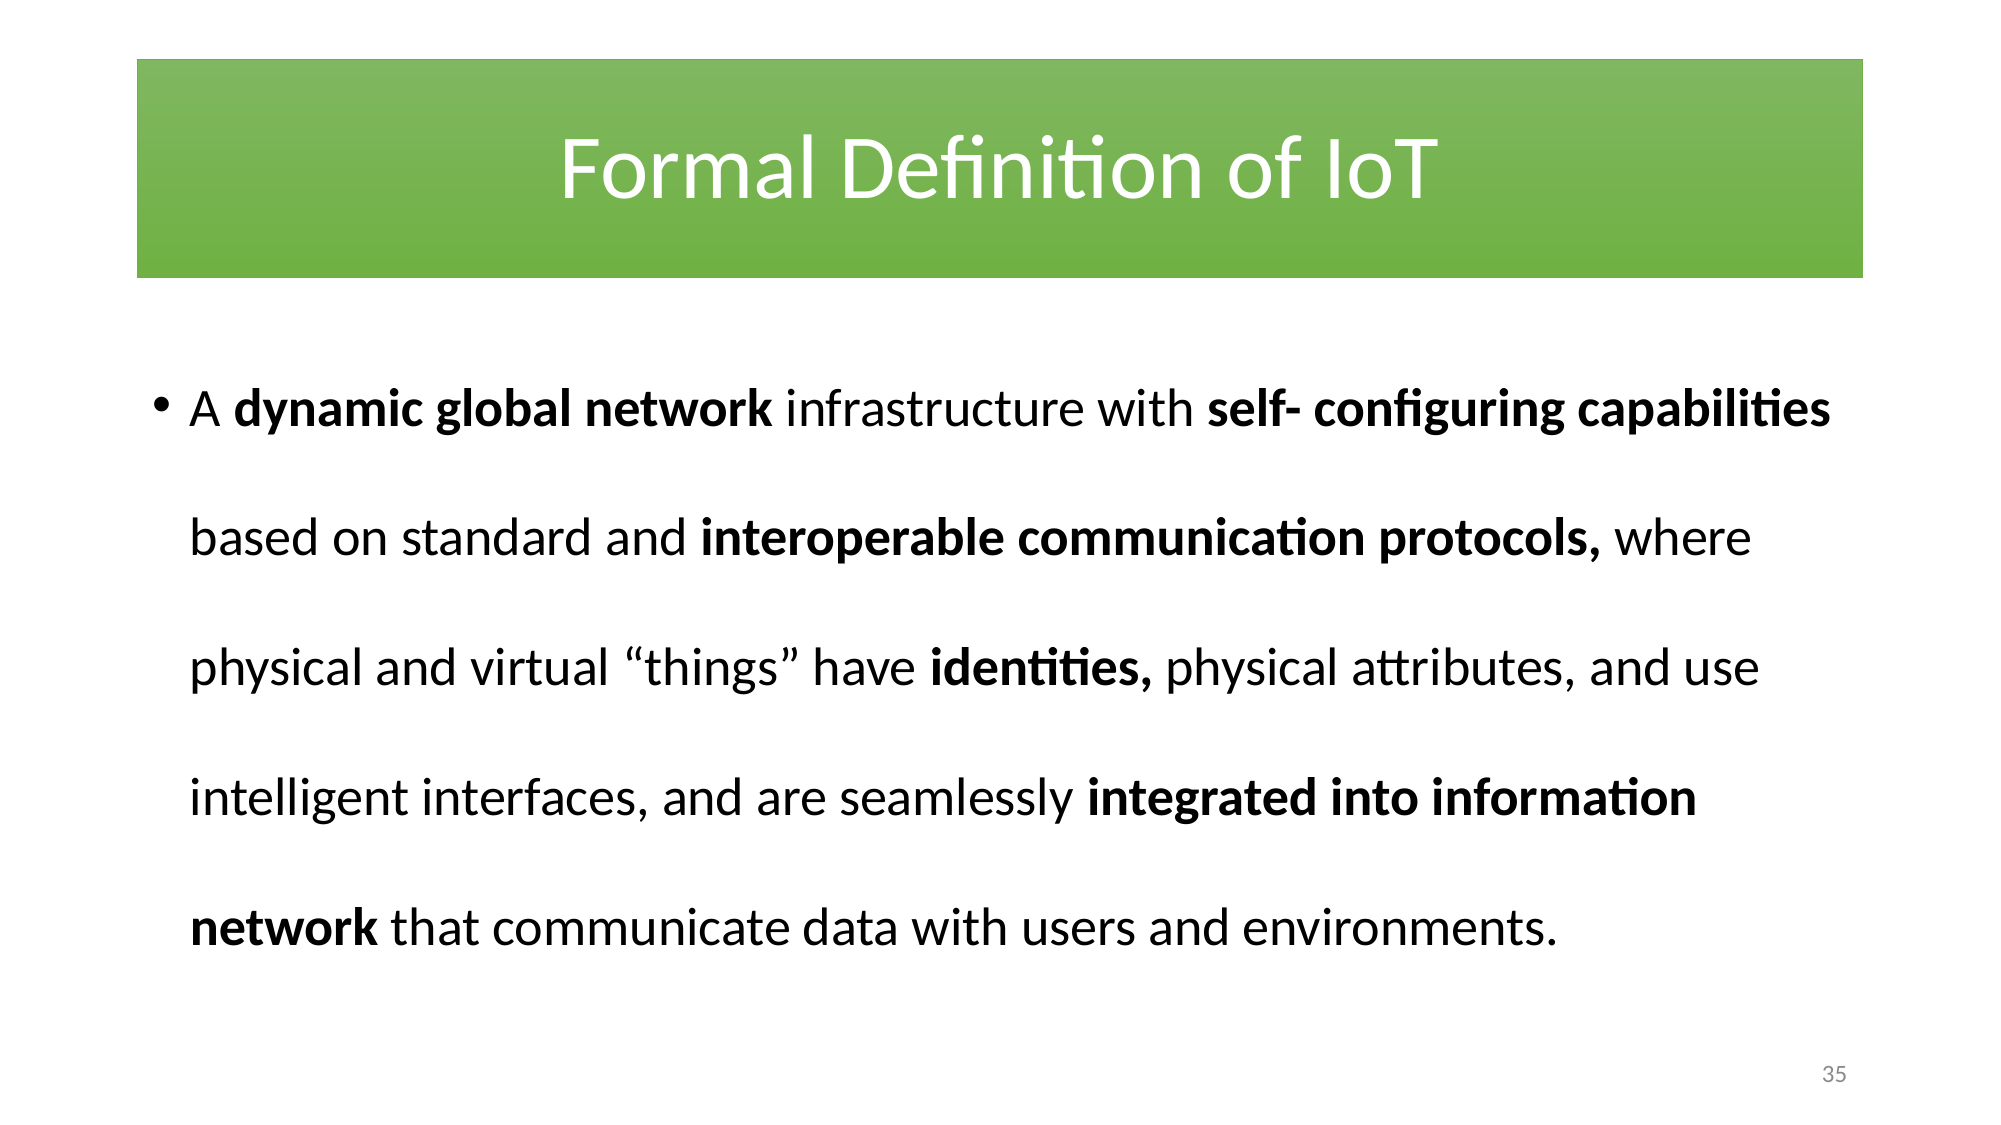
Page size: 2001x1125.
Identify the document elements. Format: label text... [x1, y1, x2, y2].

title Formal Definition of IoT [137, 59, 1863, 278]
slide_number 35 [1412, 1042, 1863, 1103]
list A dynamic global network infrastructure with self- configuring capabilities based on standard and interoperable communication protocols, where physical and virtual “things” have identities, physical attributes, and use intelligent interfaces, and are seamlessly integrated into information network that communicate data with users and environments. [137, 299, 1863, 1014]
